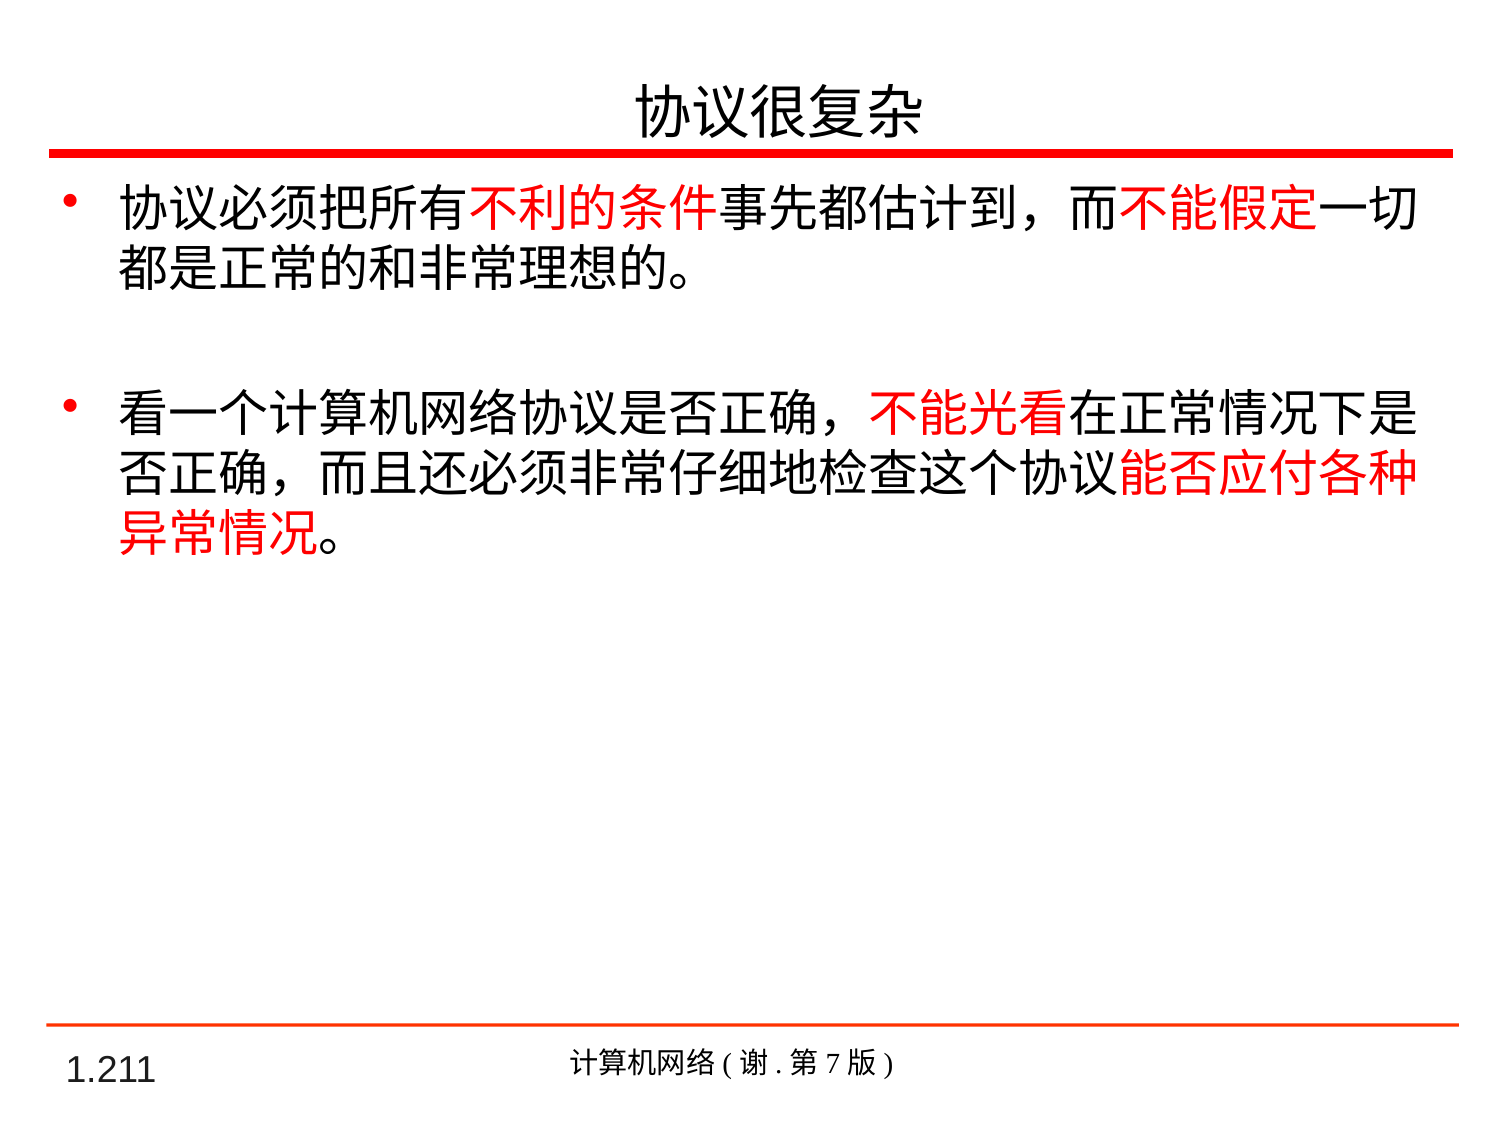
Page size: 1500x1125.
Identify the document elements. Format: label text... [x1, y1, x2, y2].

list 协议必须把所有不利的条件事先都估计到，而不能假定一切都是正常的和非常理想的。 看一个计算机网络协议是否正确，不能光看在正常情况下是否正确，而且还必须非常仔细地检查这个协议能否应付各种异常情况。 [46, 168, 1454, 1020]
title 协议很复杂 [182, 34, 1389, 168]
